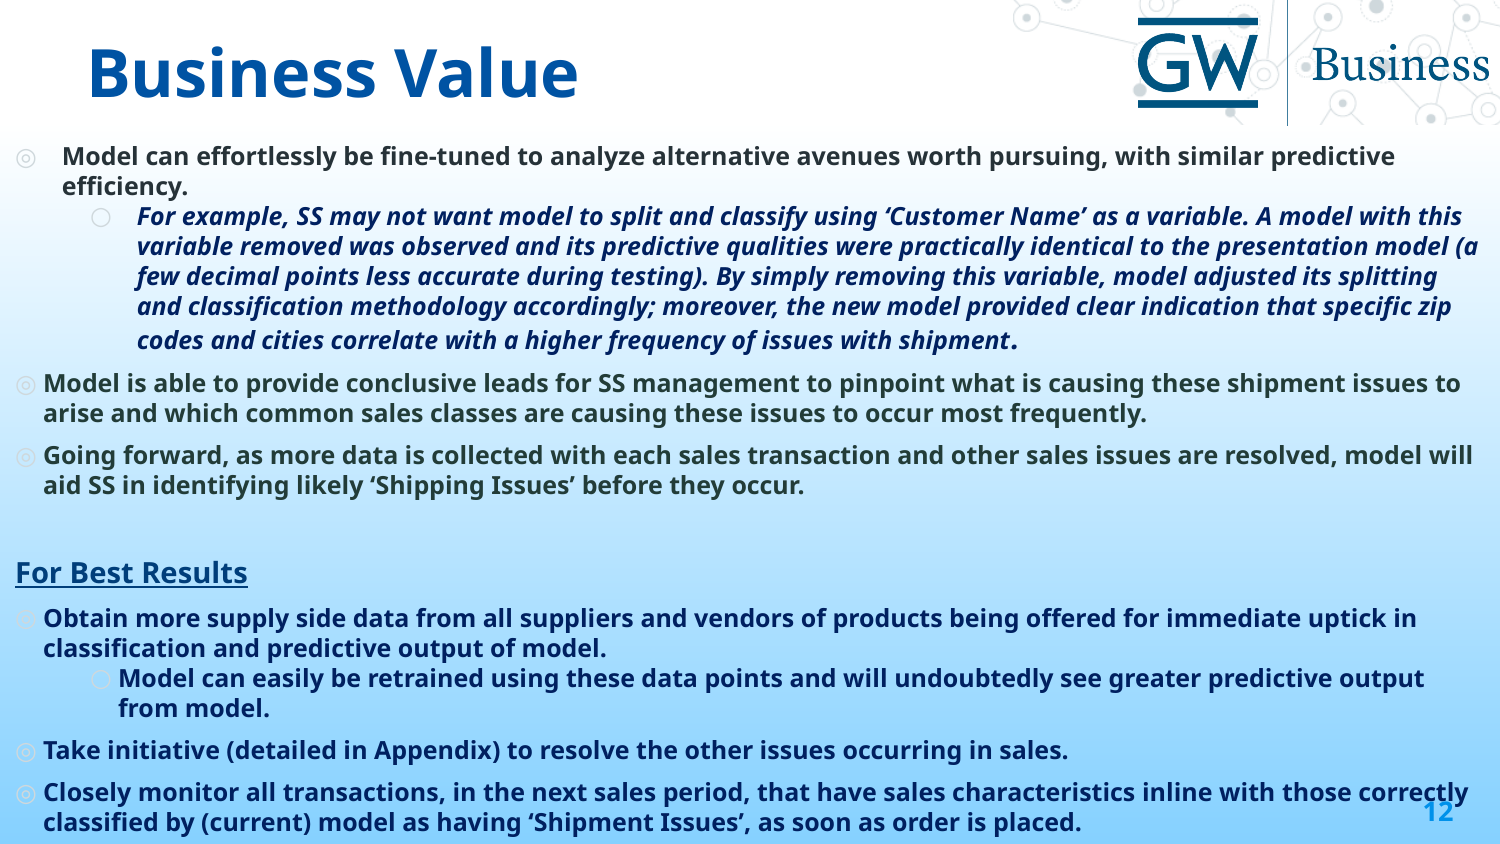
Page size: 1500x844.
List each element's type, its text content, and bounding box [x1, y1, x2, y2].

slide_number 12 [1378, 779, 1469, 844]
list Model can effortlessly be fine-tuned to analyze alternative avenues worth pursuing, with similar predictive efficiency. For example, SS may not want model to split and classify using ‘Customer Name’ as a variable. A model with this variable removed was observed and its predictive qualities were practically identical to the presentation model (a few decimal points less accurate during testing). By simply removing this variable, model adjusted its splitting and classification methodology accordingly; moreover, the new model provided clear indication that specific zip codes and cities correlate with a higher frequency of issues with shipment. Model is able to provide conclusive leads for SS management to pinpoint what is causing these shipment issues to arise and which common sales classes are causing these issues to occur most frequently. Going forward, as more data is collected with each sales transaction and other sales issues are resolved, model will aid SS in identifying likely ‘Shipping Issues’ before they occur. For Best Results Obtain more supply side data from all suppliers and vendors of products being offered for immediate uptick in classification and predictive output of model. Model can easily be retrained using these data points and will undoubtedly see greater predictive output from model. Take initiative (detailed in Appendix) to resolve the other issues occurring in sales. Closely monitor all transactions, in the next sales period, that have sales characteristics inline with those correctly classified by (current) model as having ‘Shipment Issues’, as soon as order is placed. [0, 125, 1500, 844]
picture [0, 0, 1500, 126]
title Business Value [71, 10, 1132, 125]
